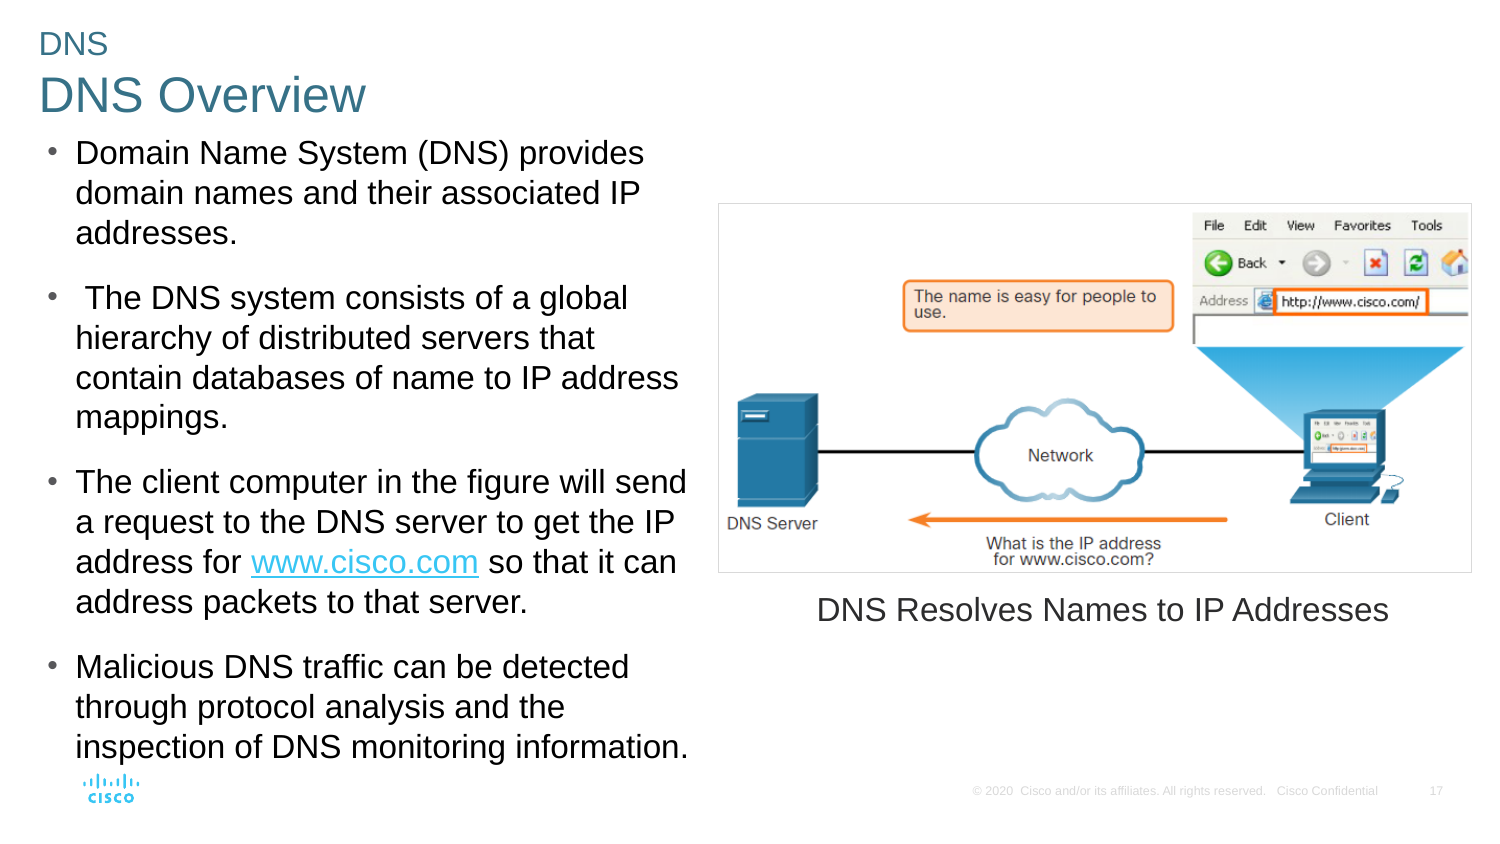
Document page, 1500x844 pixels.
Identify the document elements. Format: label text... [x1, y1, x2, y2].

text_box DNS Resolves Names to IP Addresses [725, 579, 1482, 635]
list Domain Name System (DNS) provides domain names and their associated IP addresses. The DNS system consists of a global hierarchy of distributed servers that contain databases of name to IP address mappings. The client computer in the figure will send a request to the DNS server to get the IP address for www.cisco.com so that it can address packets to that server. Malicious DNS traffic can be detected through protocol analysis and the inspection of DNS monitoring information. [32, 123, 737, 756]
text_box DNS DNS Overview [23, 10, 1500, 135]
picture [718, 202, 1471, 573]
